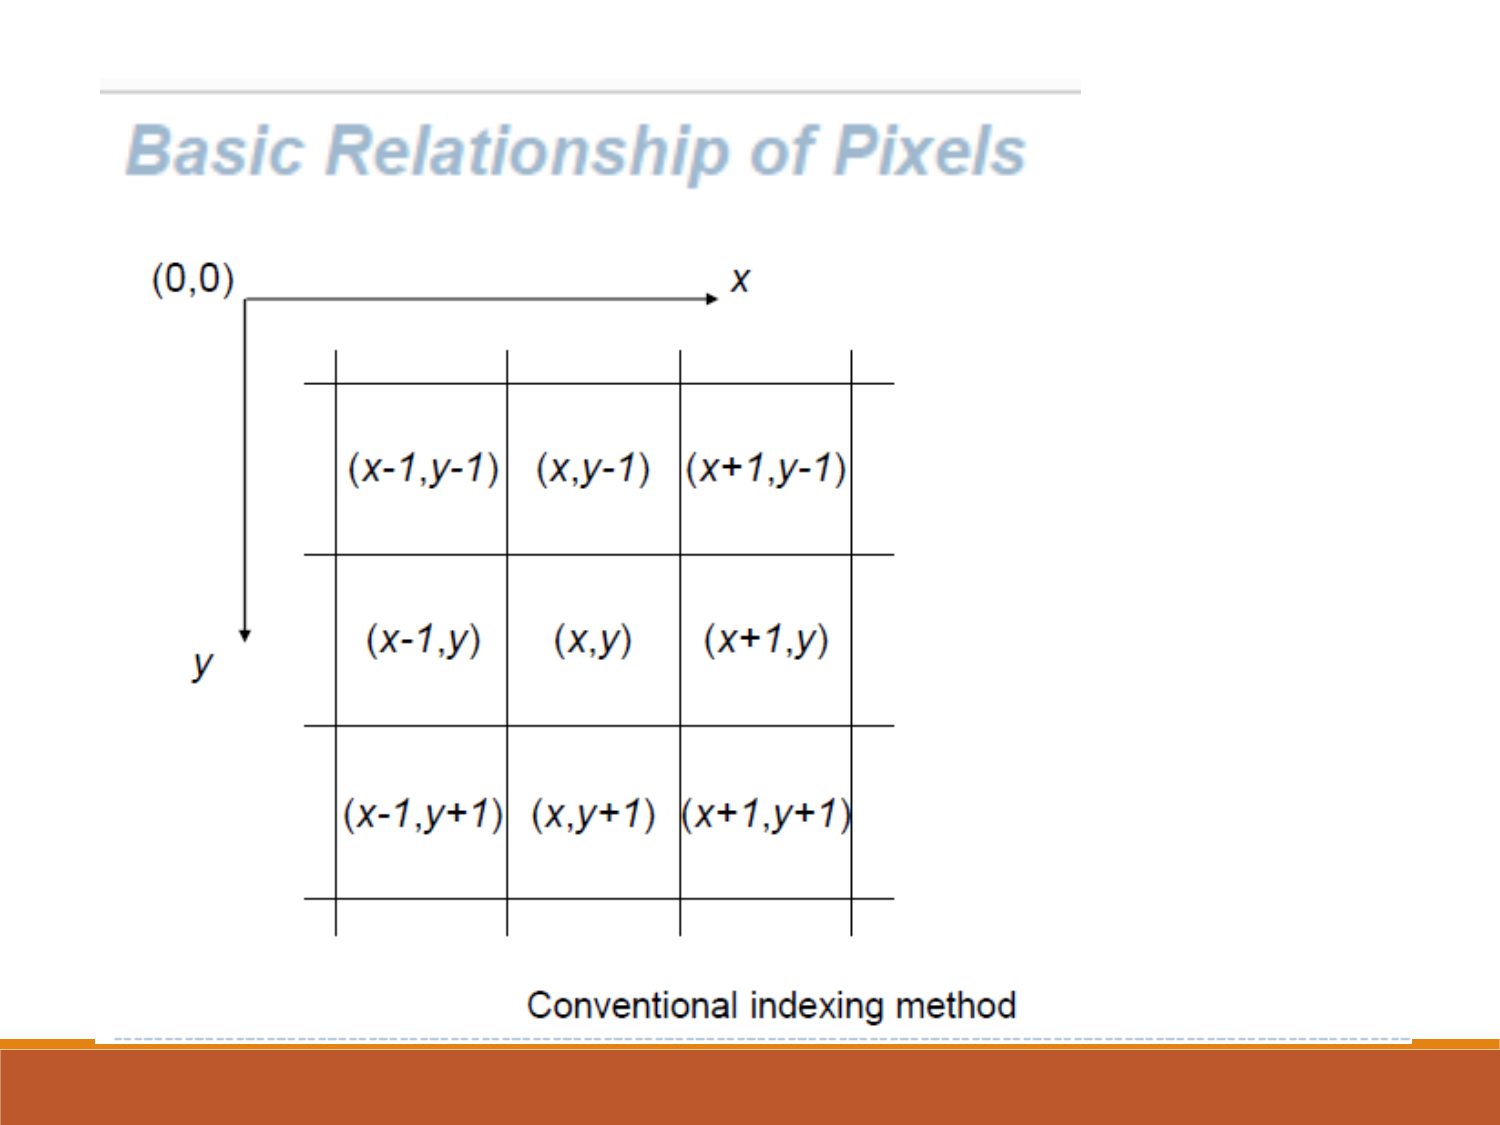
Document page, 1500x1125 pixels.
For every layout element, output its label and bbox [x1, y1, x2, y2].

picture [95, 77, 1412, 1045]
